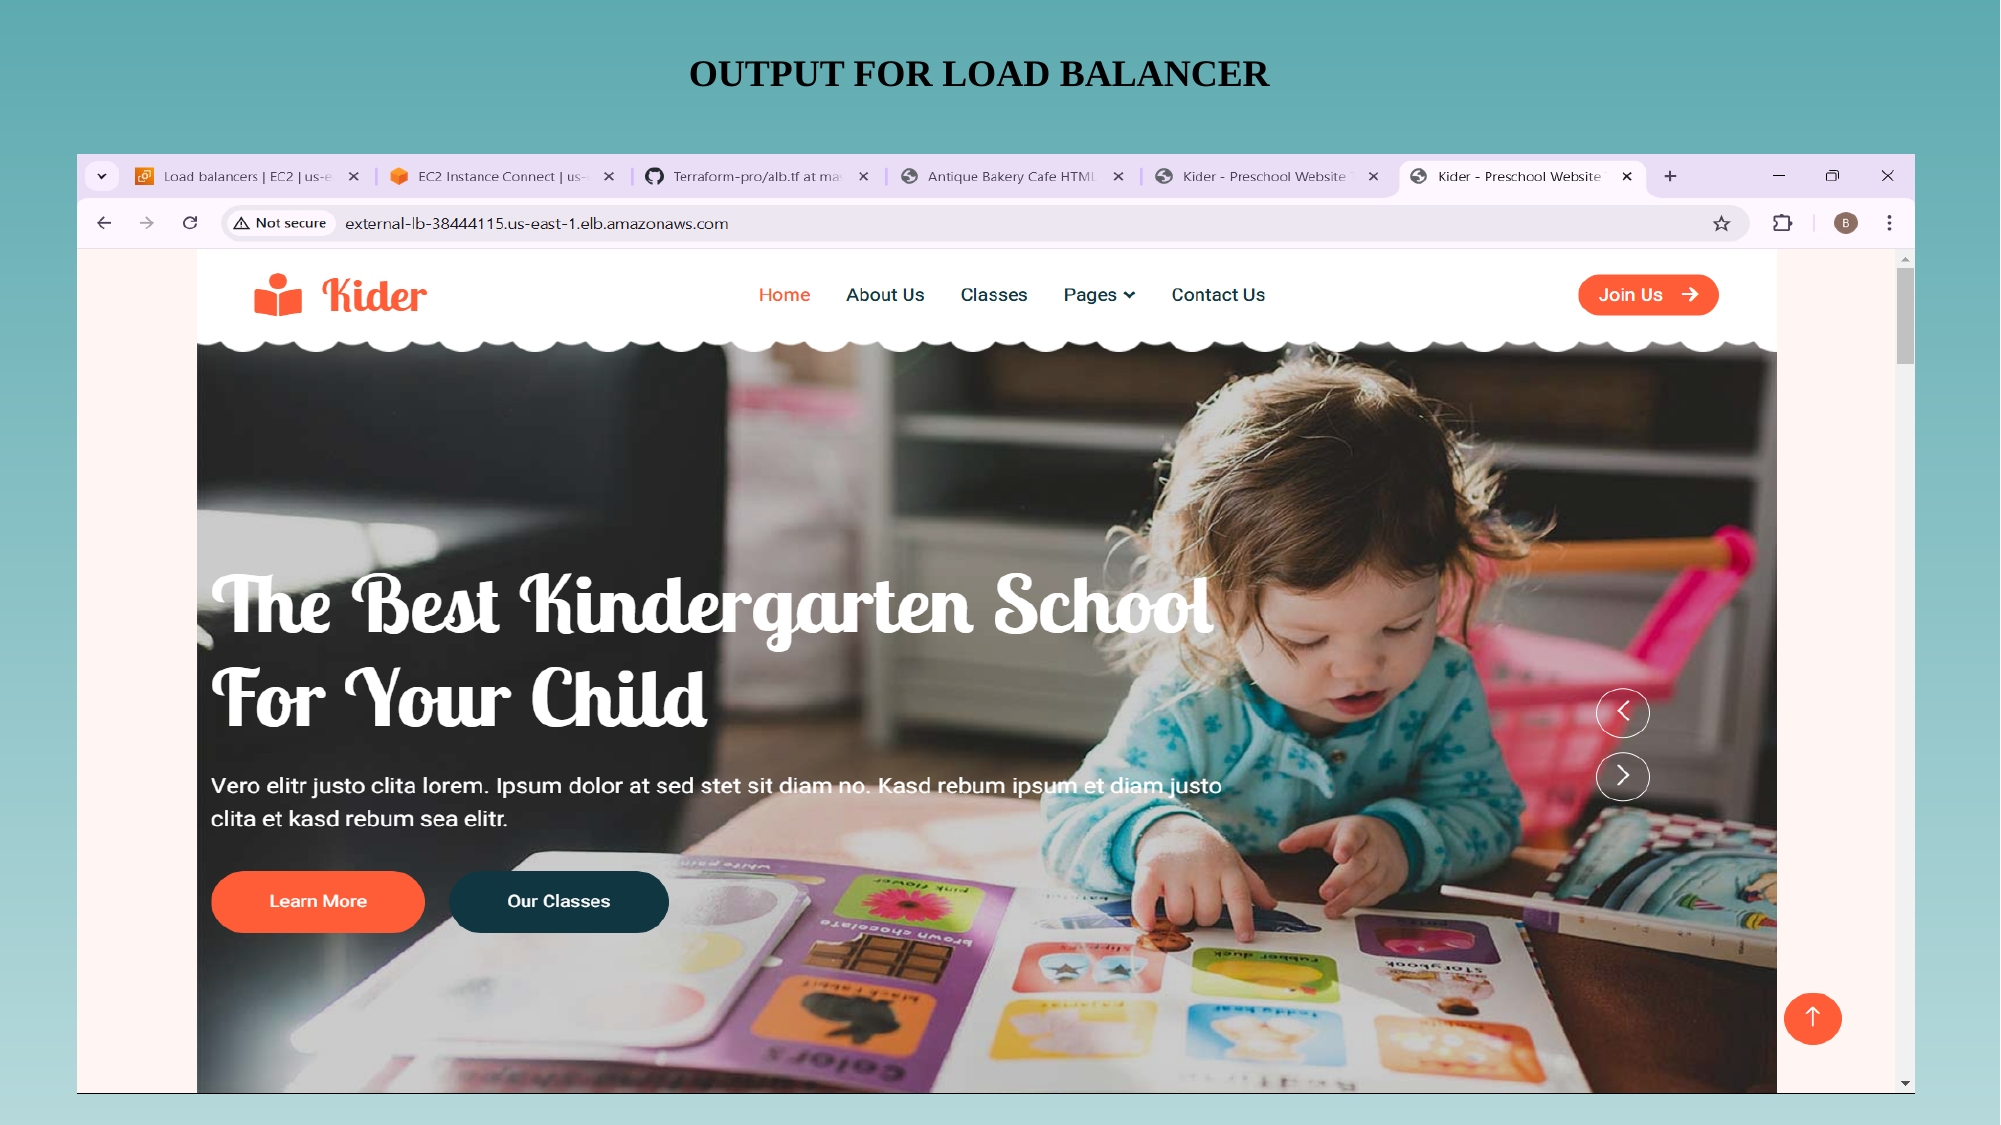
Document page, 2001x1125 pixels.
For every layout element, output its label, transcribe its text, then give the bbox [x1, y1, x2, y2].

text_box OUTPUT FOR LOAD BALANCER [673, 41, 1299, 101]
picture [77, 154, 1915, 1094]
